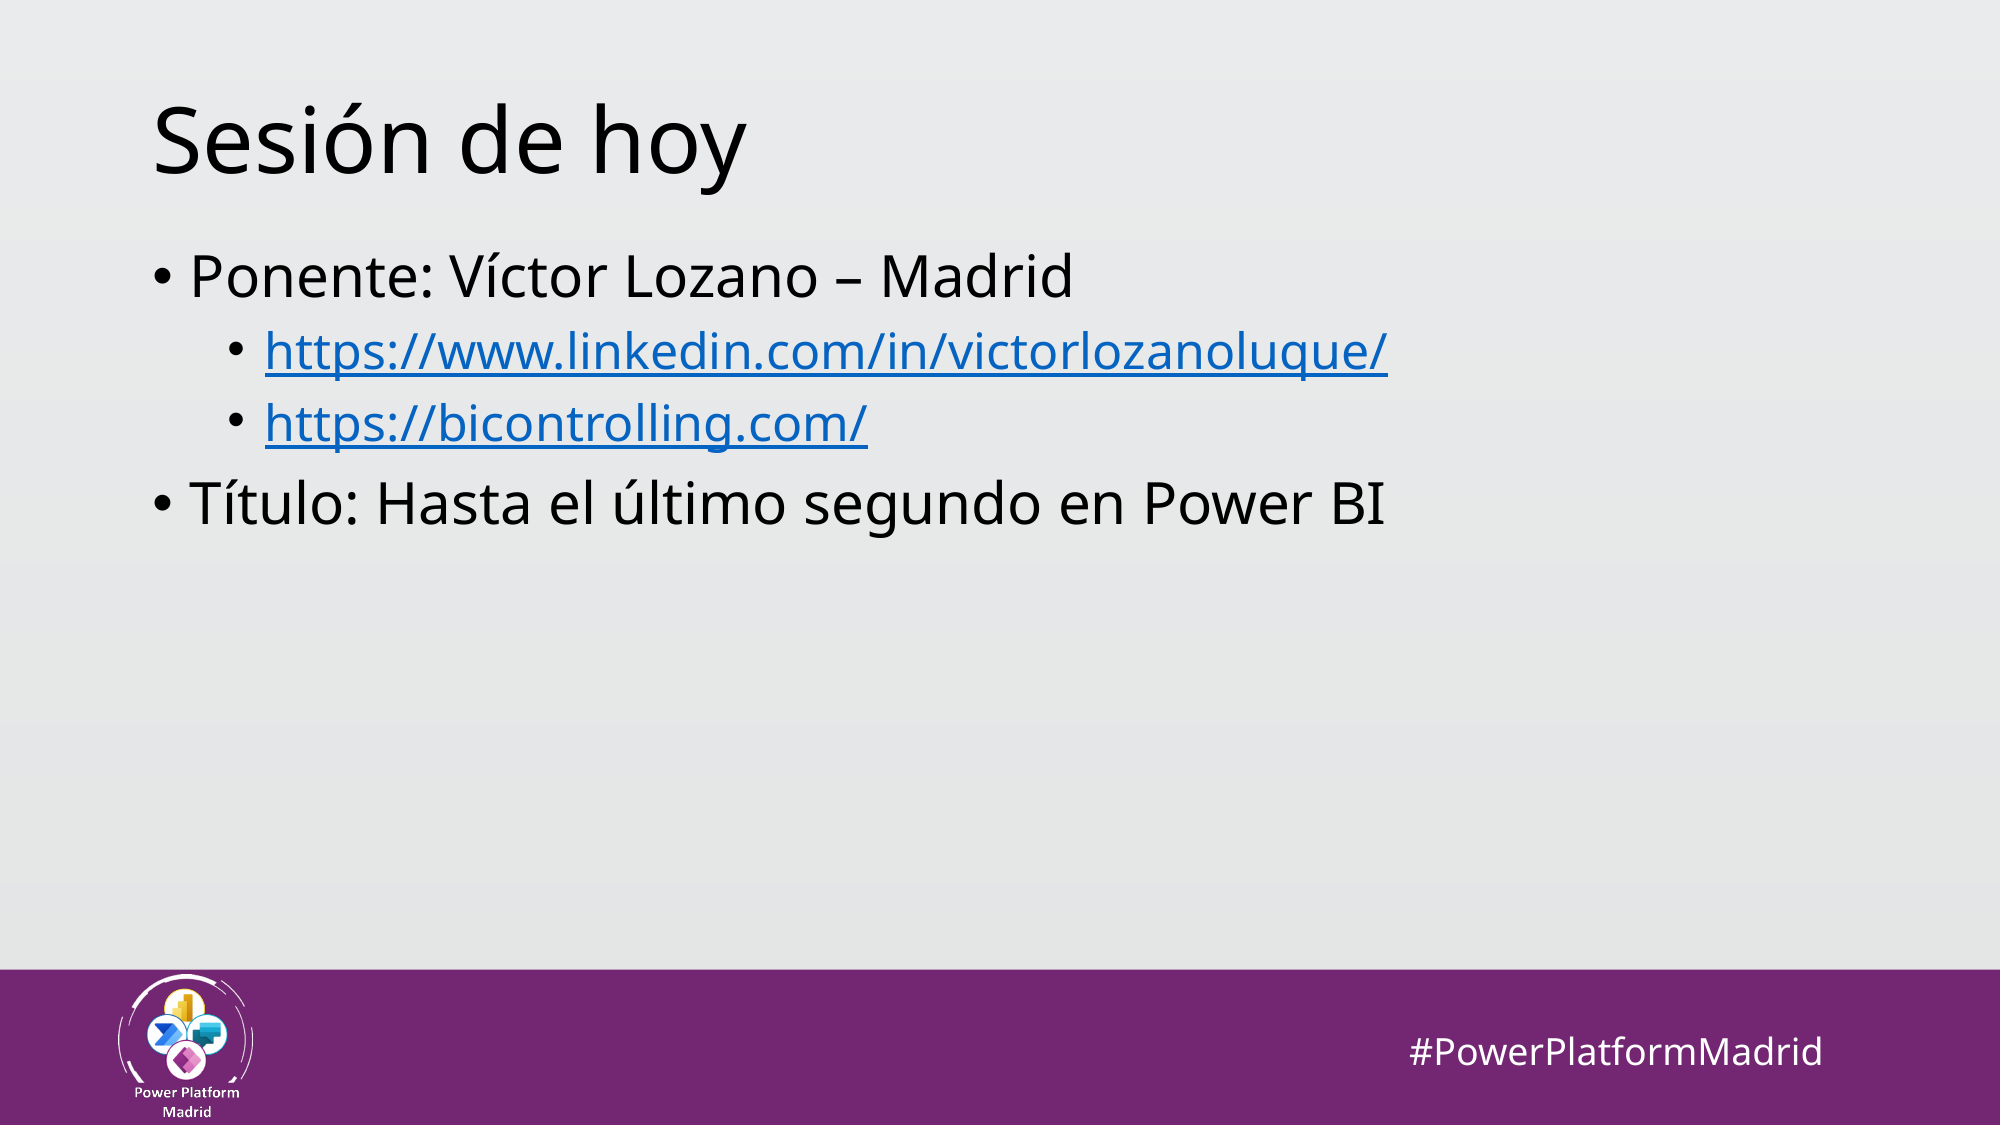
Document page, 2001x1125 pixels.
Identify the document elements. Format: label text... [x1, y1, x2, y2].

list Ponente: Víctor Lozano – Madrid https://www.linkedin.com/in/victorlozanoluque/ https://bicontrolling.com/ Título: Hasta el último segundo en Power BI [137, 239, 1863, 954]
title Sesión de hoy [137, 59, 1863, 229]
picture [118, 974, 253, 1125]
